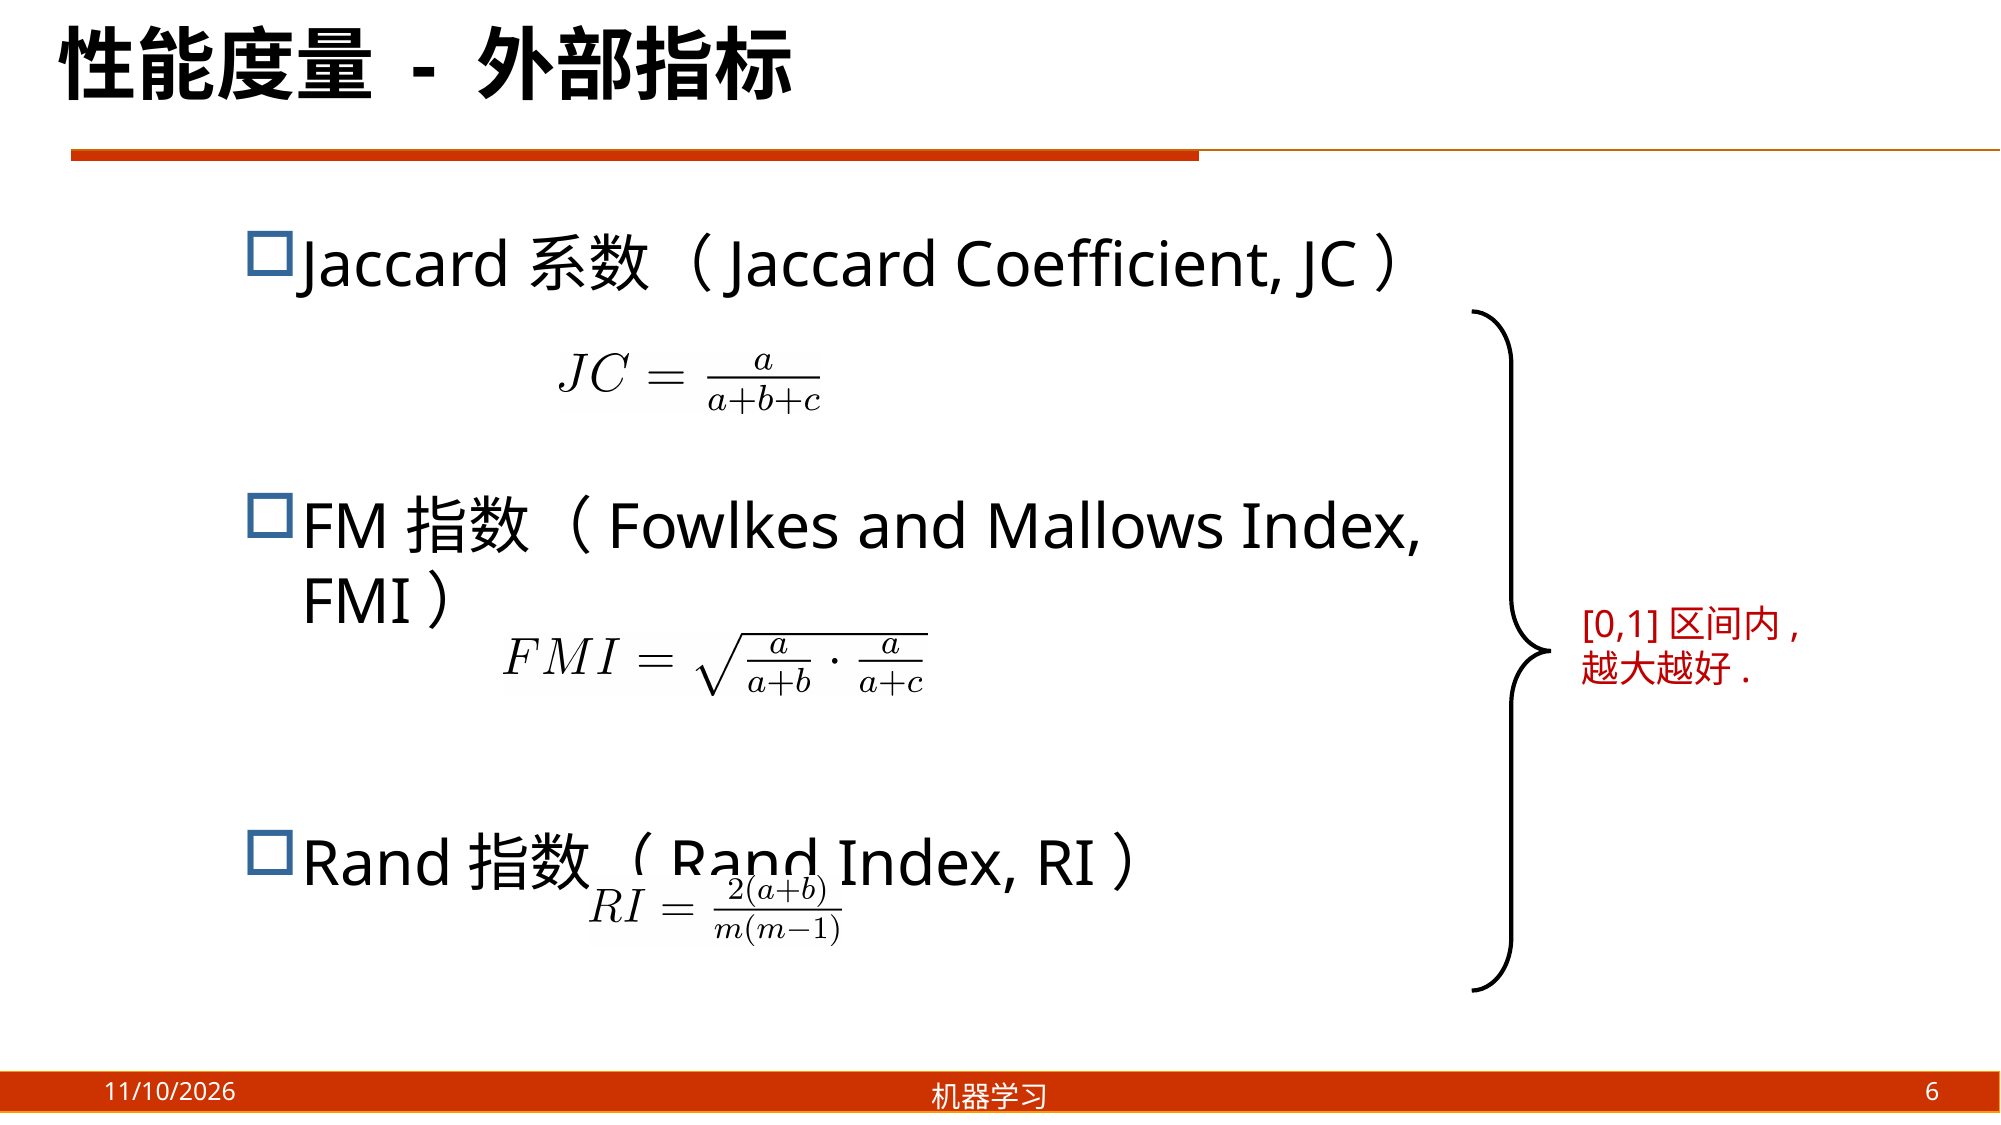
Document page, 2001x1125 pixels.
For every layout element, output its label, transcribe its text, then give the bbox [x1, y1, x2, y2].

text_box 性能度量 - 外部指标 [42, 7, 1337, 135]
text_box Jaccard系数（Jaccard Coefficient, JC） FM指数（Fowlkes and Mallows Index, FMI） Rand指数（Rand Index, RI） [209, 216, 1624, 1036]
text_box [500, 629, 930, 700]
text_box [1471, 311, 1841, 991]
slide_number 6 [1505, 1074, 1940, 1113]
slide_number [103, 1074, 538, 1115]
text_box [557, 349, 822, 419]
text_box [587, 871, 843, 950]
